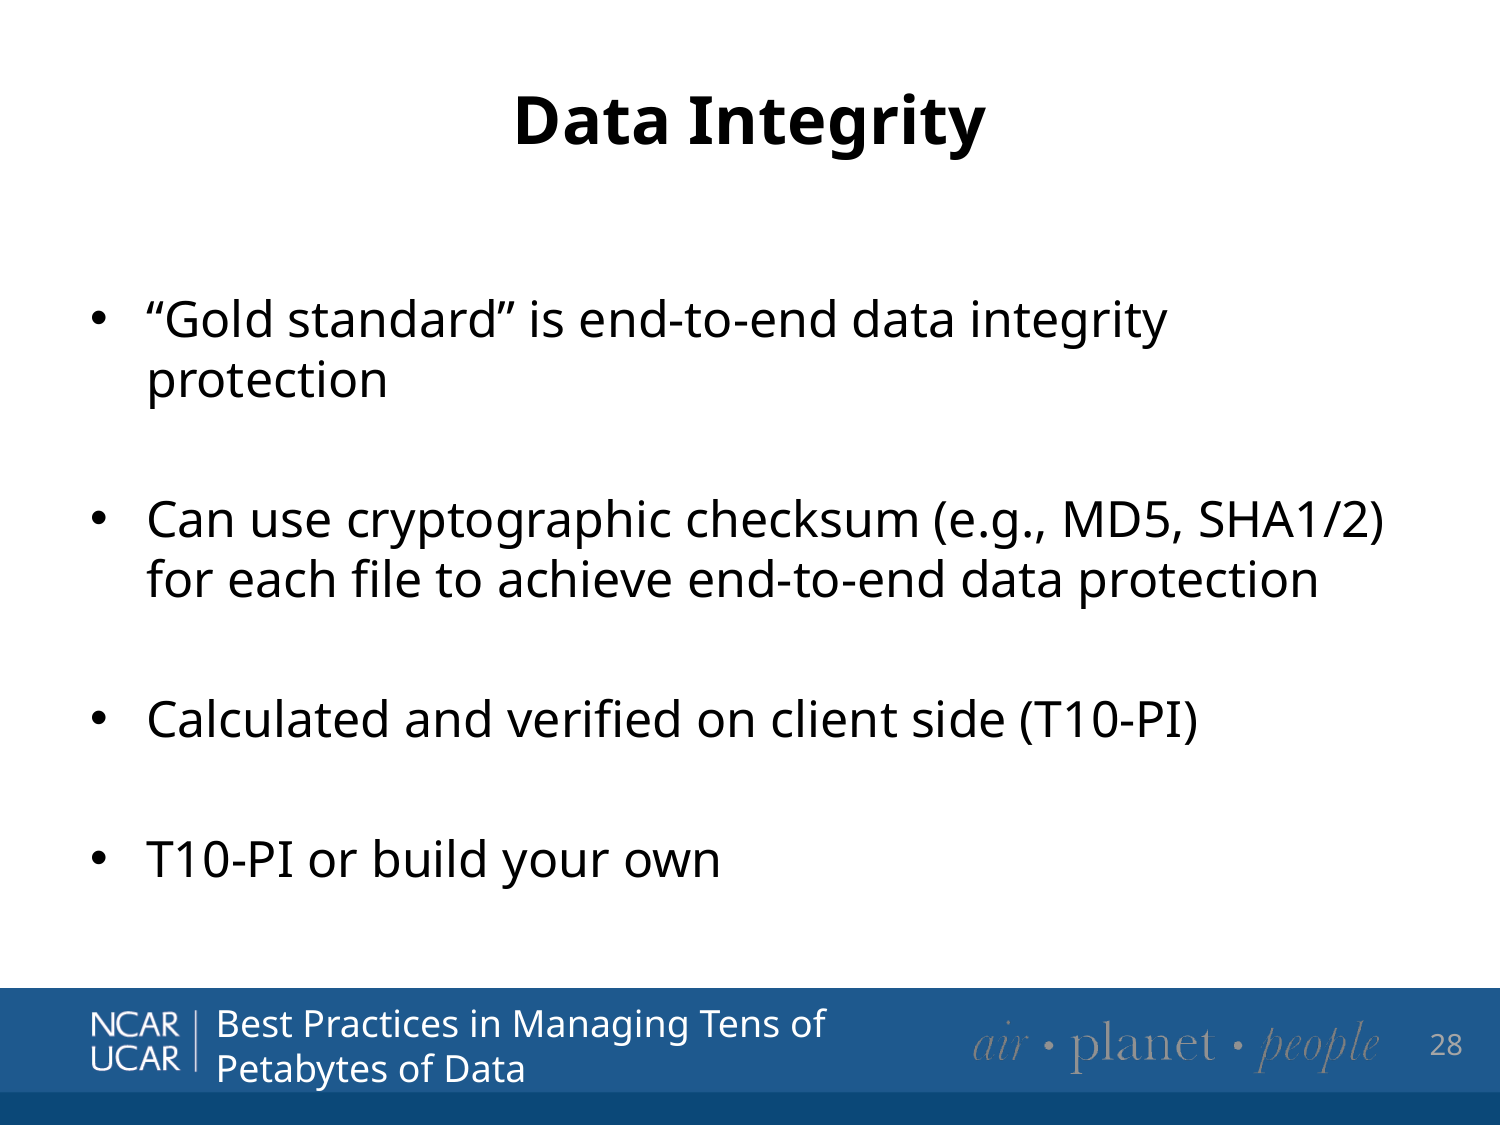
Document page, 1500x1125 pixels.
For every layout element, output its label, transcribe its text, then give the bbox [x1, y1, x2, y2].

title Data Integrity [75, 45, 1425, 191]
slide_number 28 [1128, 1016, 1479, 1077]
list “Gold standard” is end-to-end data integrity protection Can use cryptographic checksum (e.g., MD5, SHA1/2) for each file to achieve end-to-end data protection Calculated and verified on client side (T10-PI) T10-PI or build your own [75, 209, 1425, 978]
picture [0, 988, 1500, 1125]
